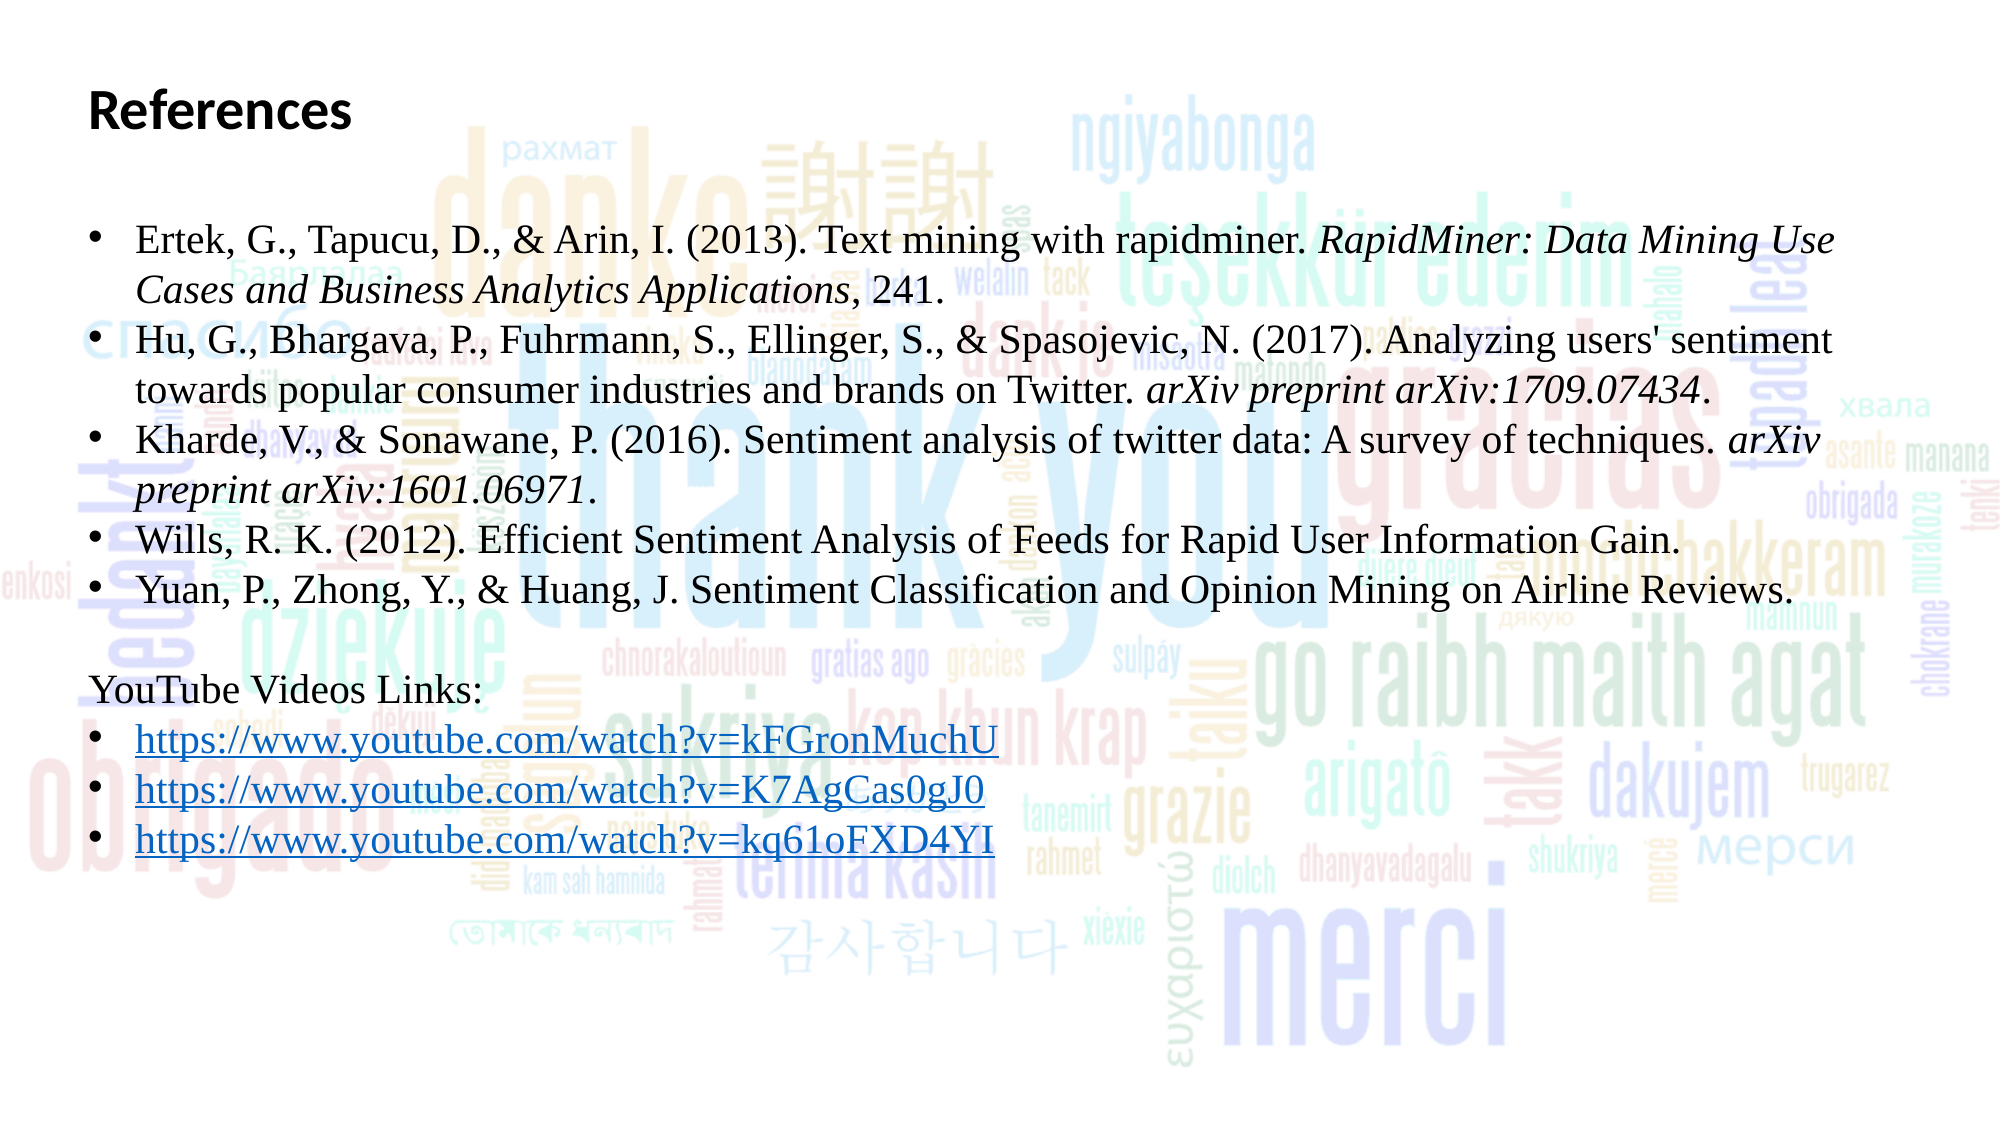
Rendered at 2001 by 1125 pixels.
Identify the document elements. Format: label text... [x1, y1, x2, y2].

text_box References Ertek, G., Tapucu, D., & Arin, I. (2013). Text mining with rapidminer. RapidMiner: Data Mining Use Cases and Business Analytics Applications, 241. Hu, G., Bhargava, P., Fuhrmann, S., Ellinger, S., & Spasojevic, N. (2017). Analyzing users' sentiment towards popular consumer industries and brands on Twitter. arXiv preprint arXiv:1709.07434. Kharde, V., & Sonawane, P. (2016). Sentiment analysis of twitter data: A survey of techniques. arXiv preprint arXiv:1601.06971. Wills, R. K. (2012). Efficient Sentiment Analysis of Feeds for Rapid User Information Gain. Yuan, P., Zhong, Y., & Huang, J. Sentiment Classification and Opinion Mining on Airline Reviews. YouTube Videos Links: https://www.youtube.com/watch?v=kFGronMuchU https://www.youtube.com/watch?v=K7AgCas0gJ0 https://www.youtube.com/watch?v=kq61oFXD4YI [73, 64, 1891, 1074]
